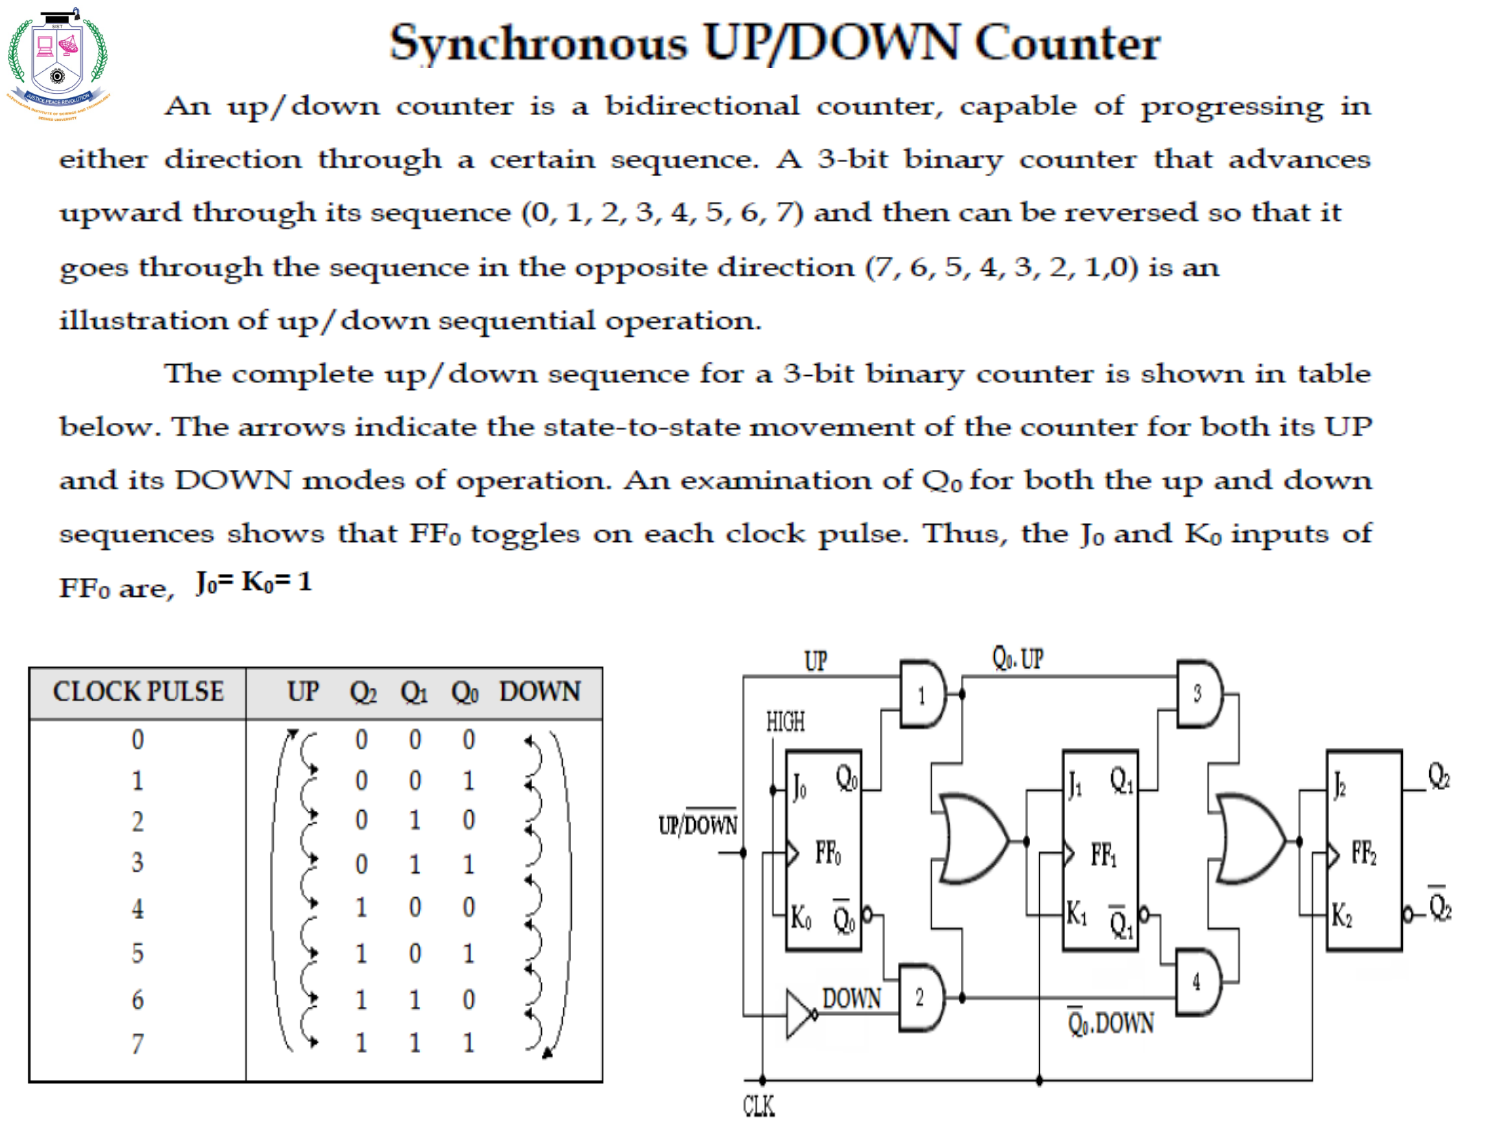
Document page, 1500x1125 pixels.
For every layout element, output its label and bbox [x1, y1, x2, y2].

picture [386, 11, 1173, 68]
picture [632, 632, 1466, 1125]
picture [0, 0, 1419, 610]
list [23, 655, 610, 1091]
